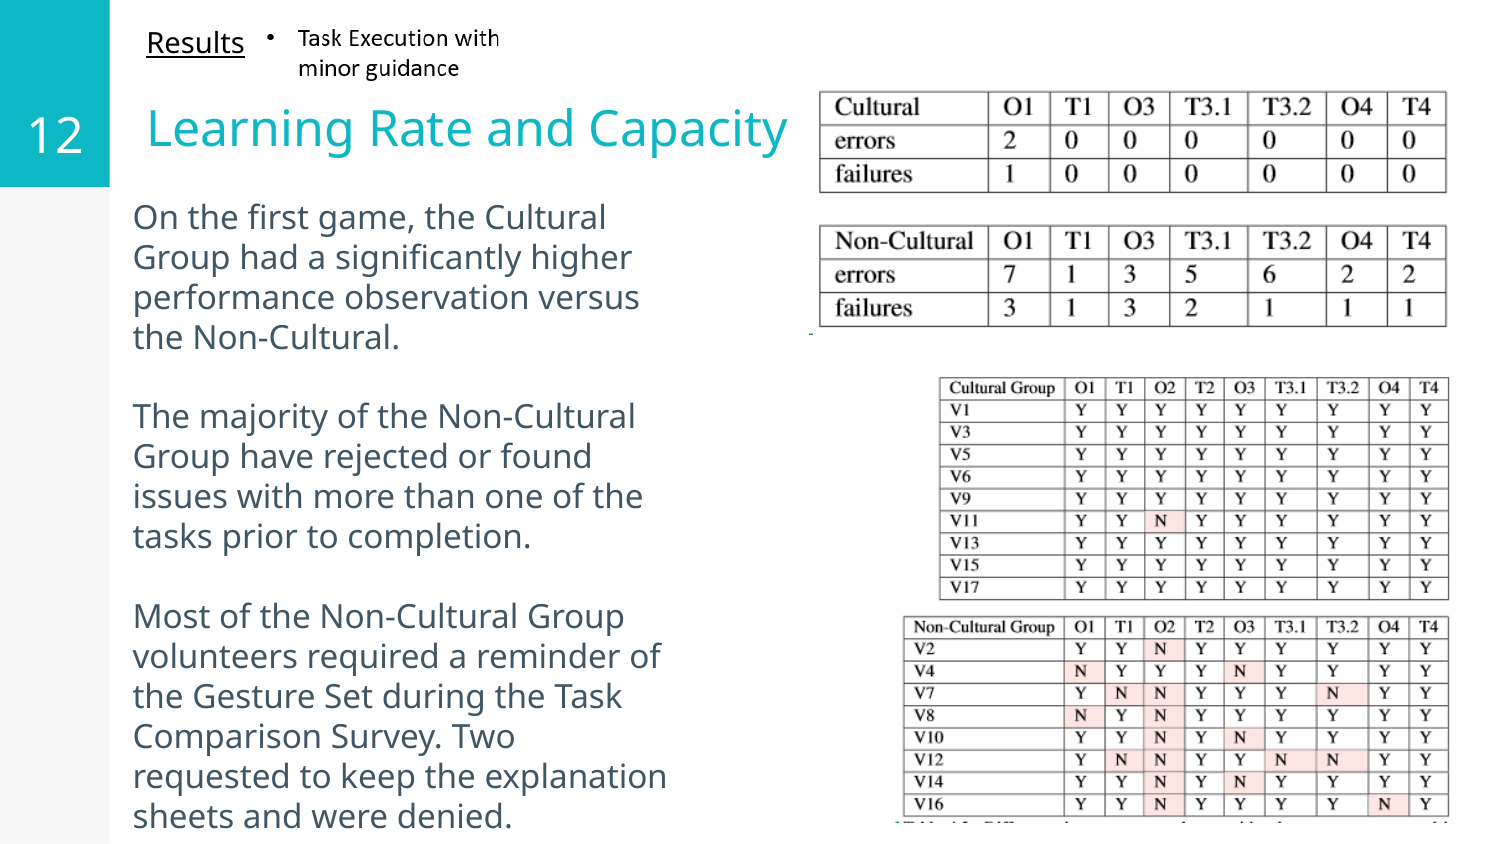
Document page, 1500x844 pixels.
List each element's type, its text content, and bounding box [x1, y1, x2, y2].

picture [809, 80, 1453, 335]
title Learning Rate and Capacity [131, 80, 808, 165]
text_box Results [131, 9, 642, 73]
picture [259, 15, 513, 92]
slide_number ‹#› [0, 0, 110, 187]
list On the first game, the Cultural Group had a significantly higher performance observation versus the Non-Cultural. The majority of the Non-Cultural Group have rejected or found issues with more than one of the tasks prior to completion. Most of the Non-Cultural Group volunteers required a reminder of the Gesture Set during the Task Comparison Survey. Two requested to keep the explanation sheets and were denied. [117, 181, 693, 823]
picture [895, 371, 1467, 823]
